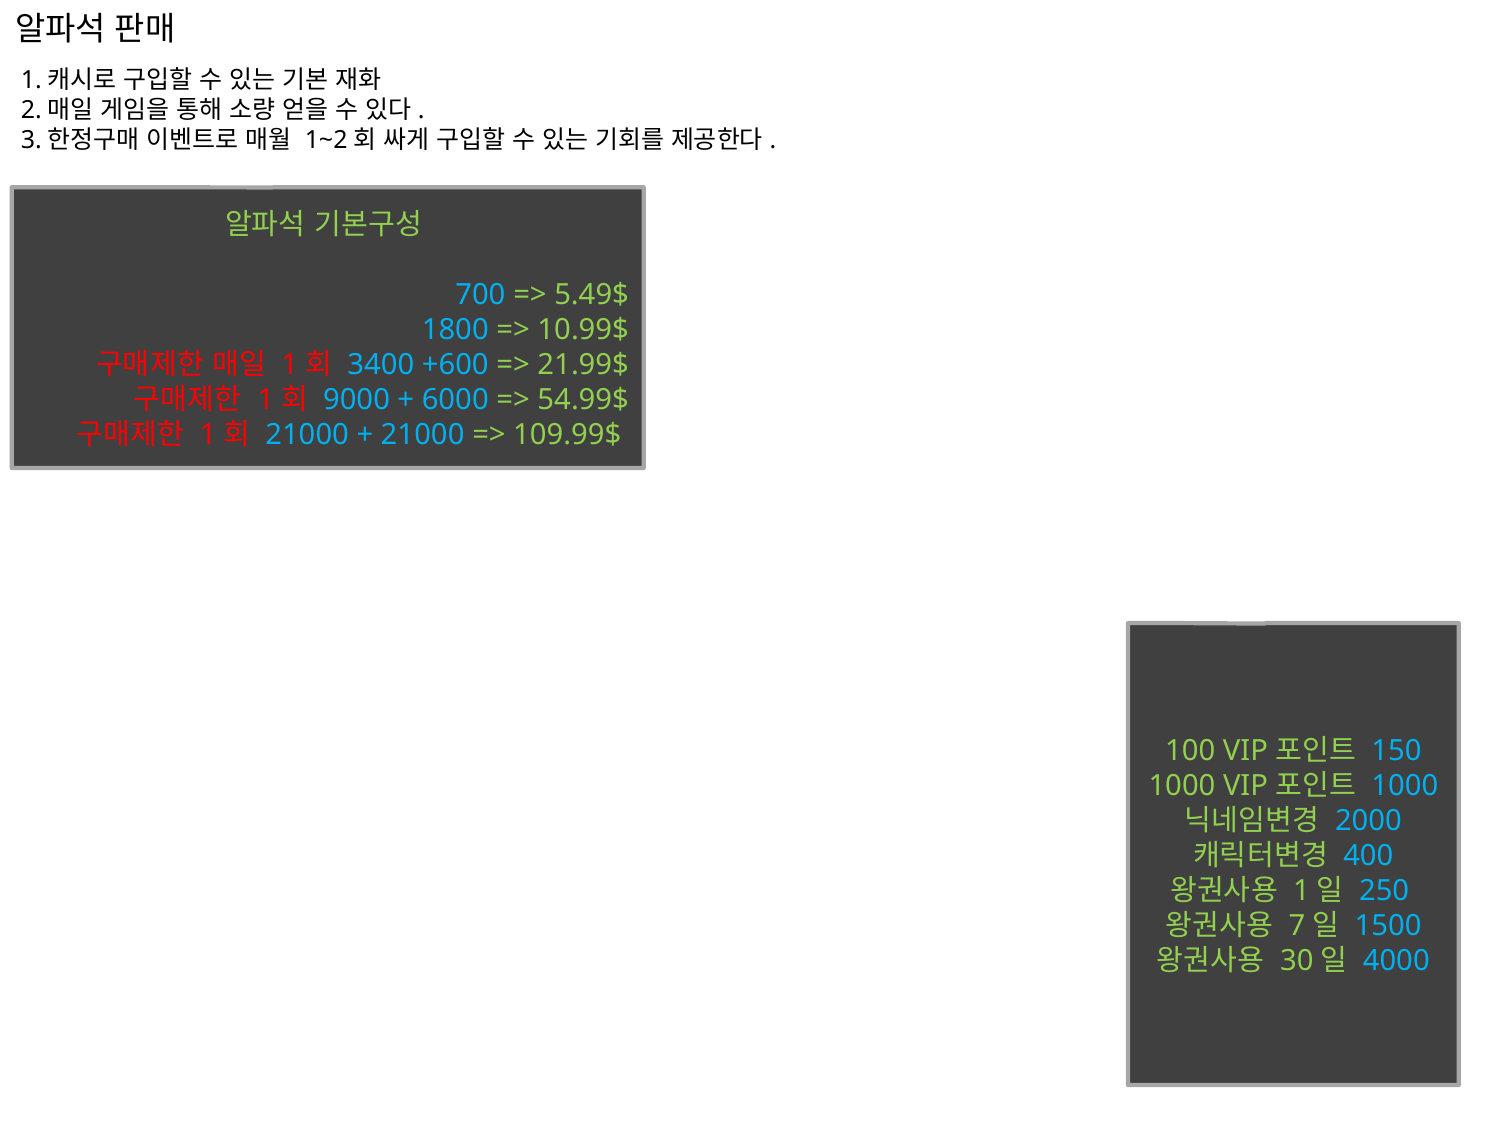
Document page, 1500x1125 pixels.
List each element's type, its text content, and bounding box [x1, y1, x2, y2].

text_box 알파석 기본구성 700 => 5.49$ 1800 => 10.99$ 구매제한 매일 1회 3400 +600 => 21.99$ 구매제한 1회 9000 + 6000 => 54.99$ 구매제한 1회 21000 + 21000 => 109.99$ [9, 185, 646, 471]
text_box 1.캐시로 구입할 수 있는 기본 재화 2.매일 게임을 통해 소량 얻을 수 있다. 3.한정구매 이벤트로 매월 1~2회 싸게 구입할 수 있는 기회를 제공한다. [5, 47, 1459, 170]
text_box 알파석 판매 [0, 0, 1453, 55]
text_box 100 VIP포인트 150 1000 VIP포인트 1000 닉네임변경 2000 캐릭터변경 400 왕권사용 1일 250 왕권사용 7일 1500 왕권사용 30일 4000 [1125, 620, 1461, 1088]
